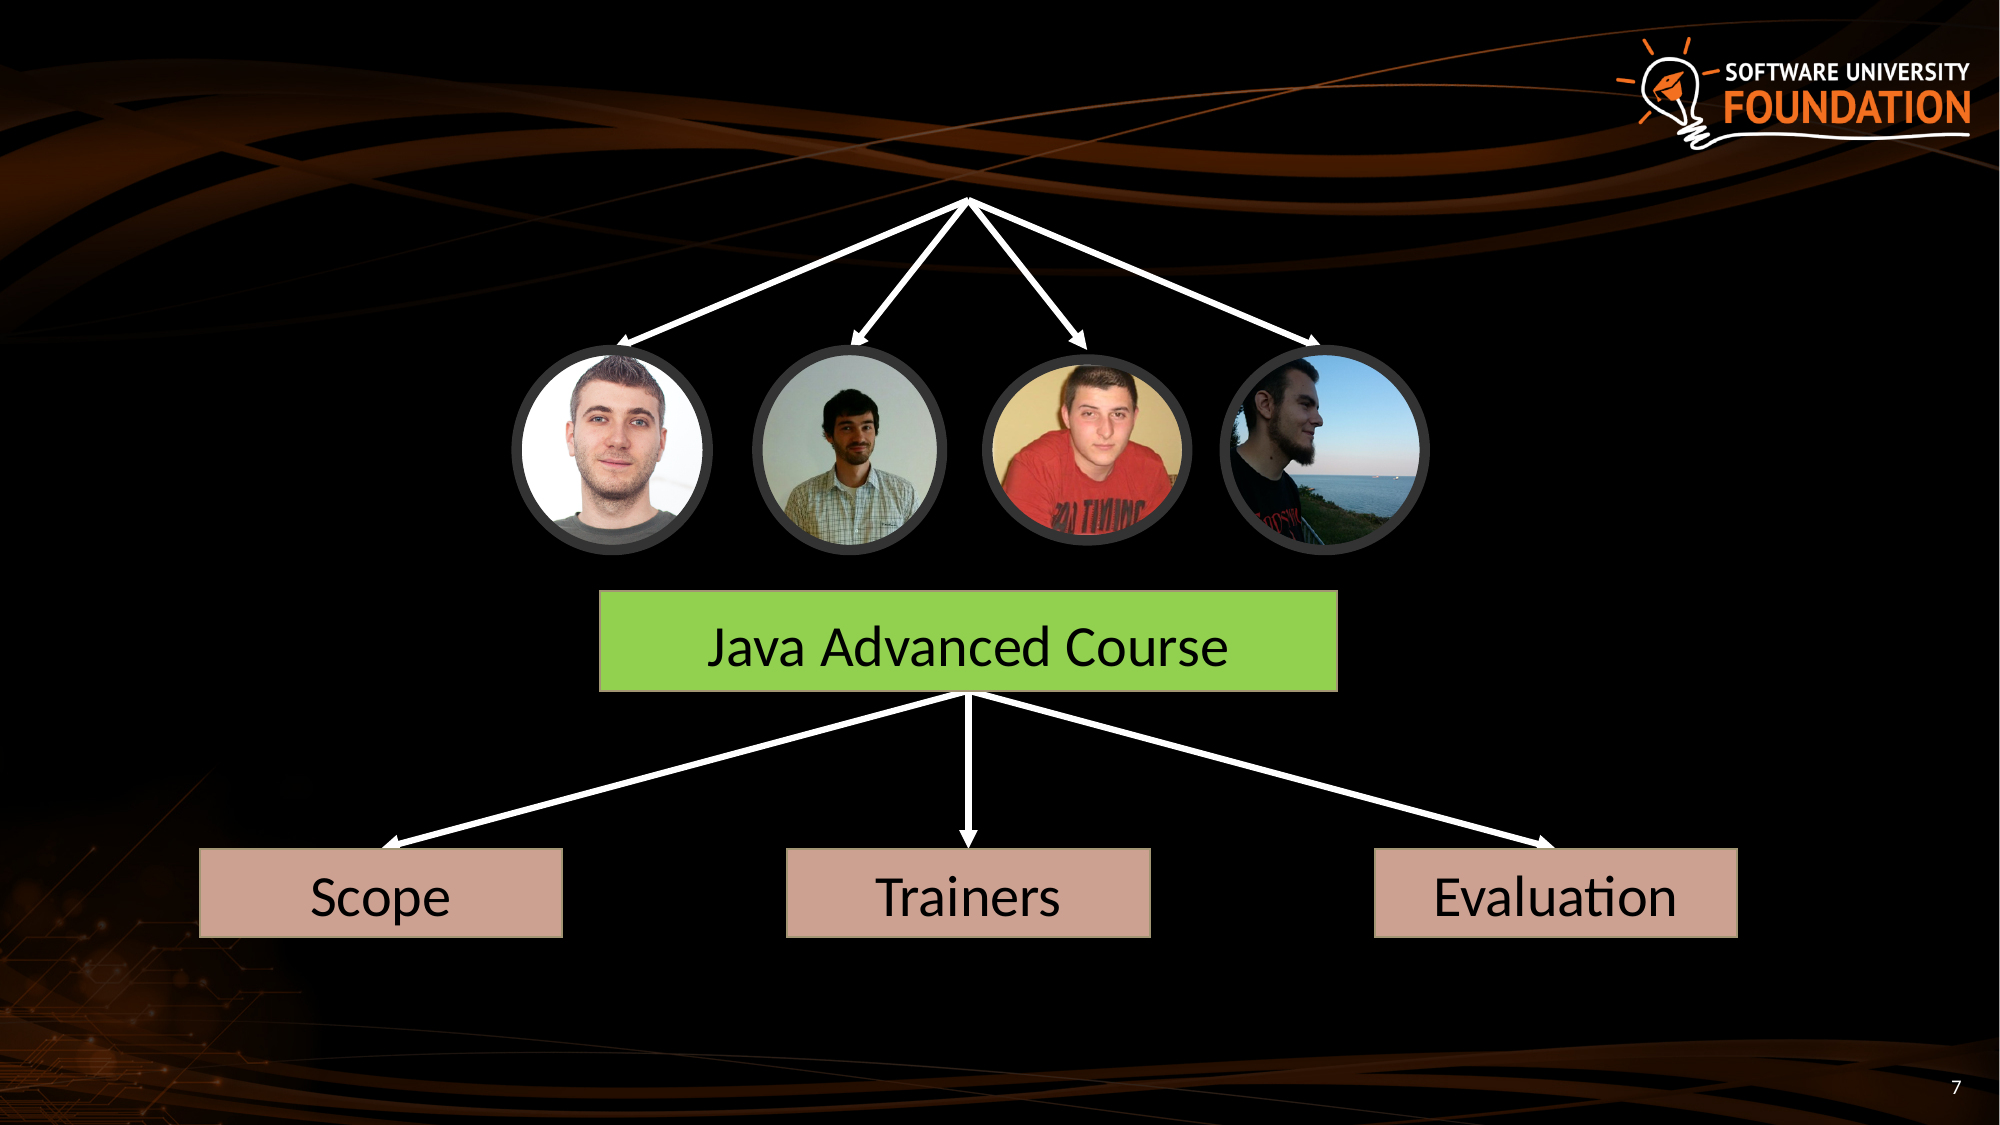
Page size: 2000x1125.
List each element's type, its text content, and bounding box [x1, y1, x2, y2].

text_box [612, 199, 969, 350]
text_box Trainers [786, 849, 1151, 938]
text_box Scope [199, 848, 563, 938]
text_box Evaluation [1374, 848, 1738, 938]
picture [0, 0, 2000, 1125]
slide_number 7 [1897, 1070, 1968, 1103]
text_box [968, 690, 1556, 849]
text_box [969, 199, 1325, 350]
text_box Java Advanced Course [599, 590, 1338, 690]
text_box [380, 690, 968, 849]
